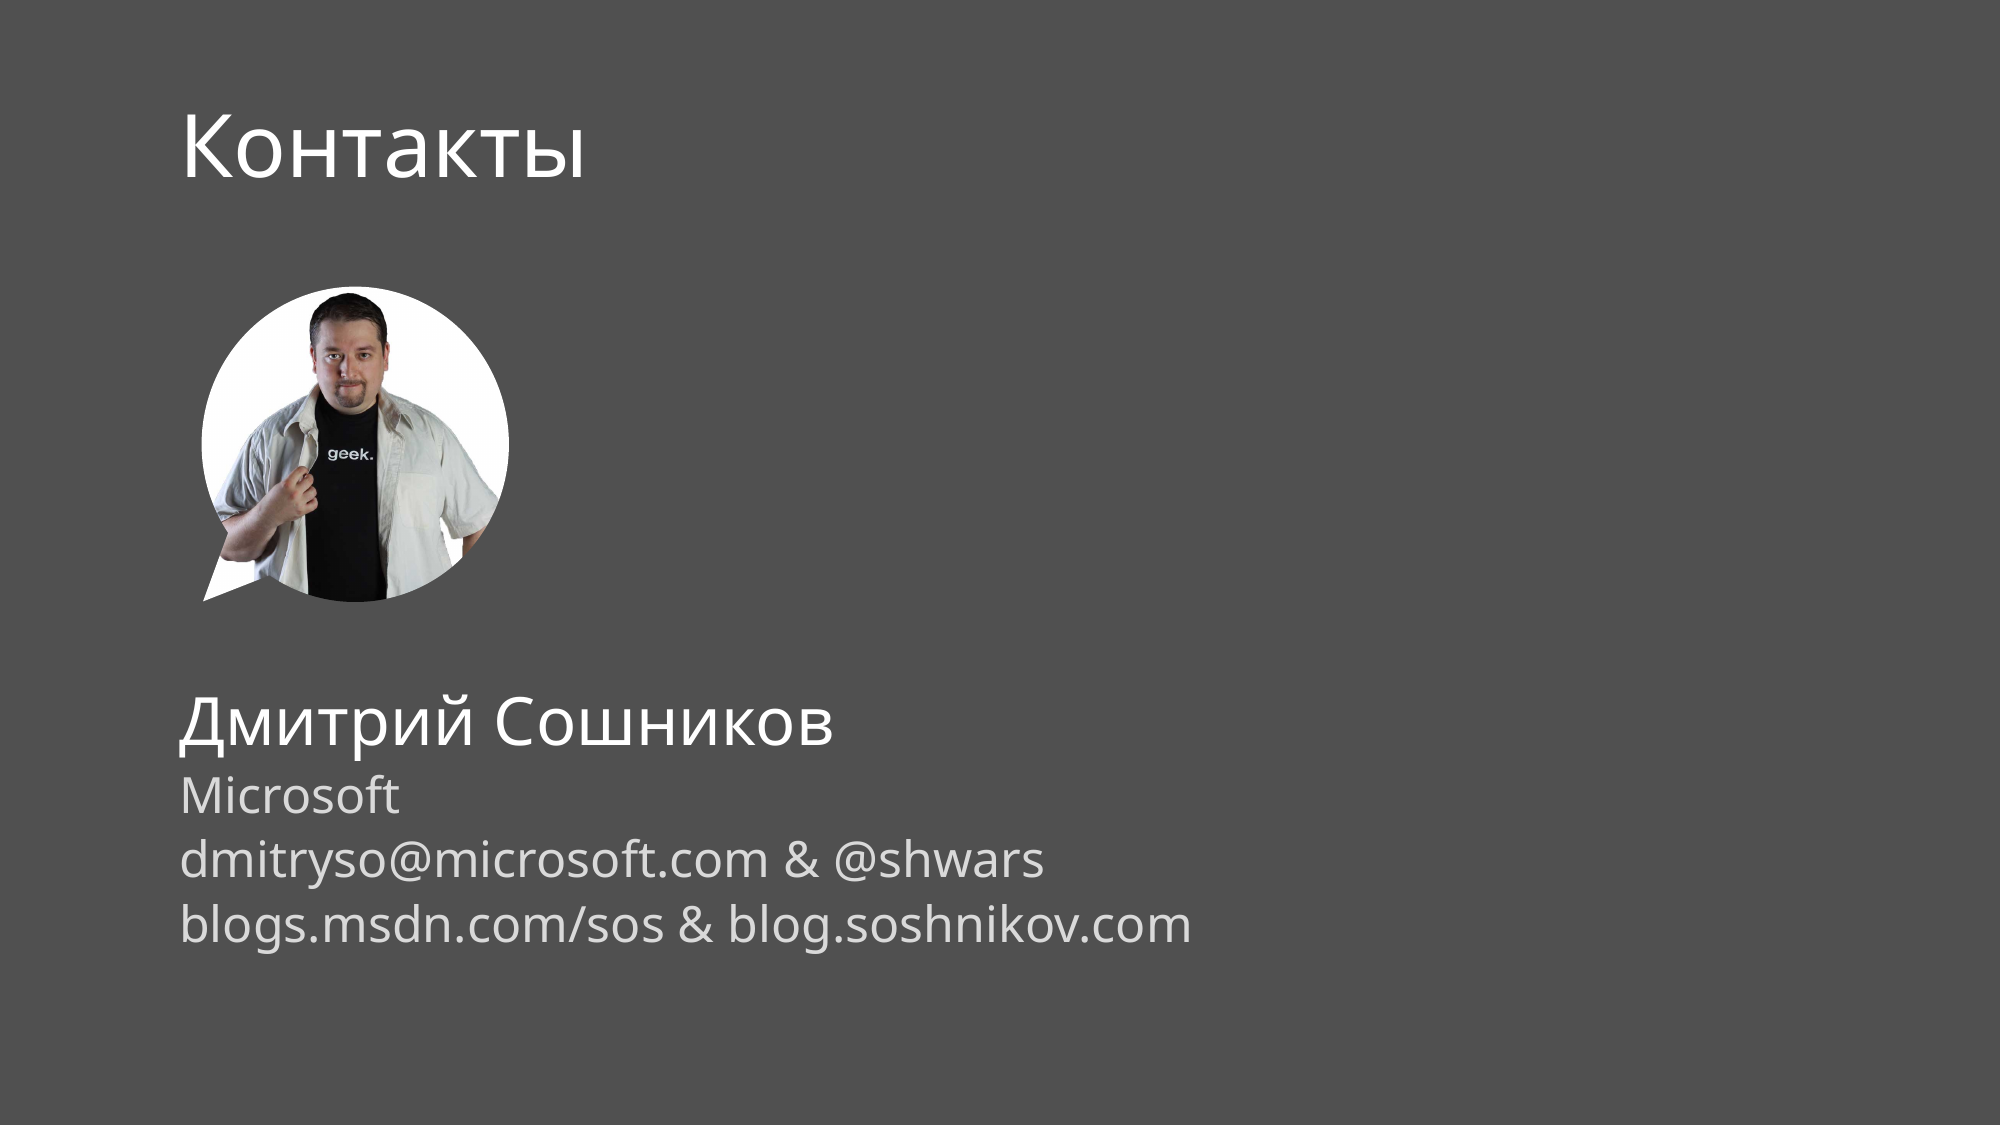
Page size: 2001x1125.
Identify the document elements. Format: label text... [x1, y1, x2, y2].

list Дмитрий Сошников Microsoft dmitryso@microsoft.com & @shwars blogs.msdn.com/sos & blog.soshnikov.com [173, 680, 1863, 1035]
title Контакты [173, 90, 1863, 209]
picture [201, 286, 509, 603]
